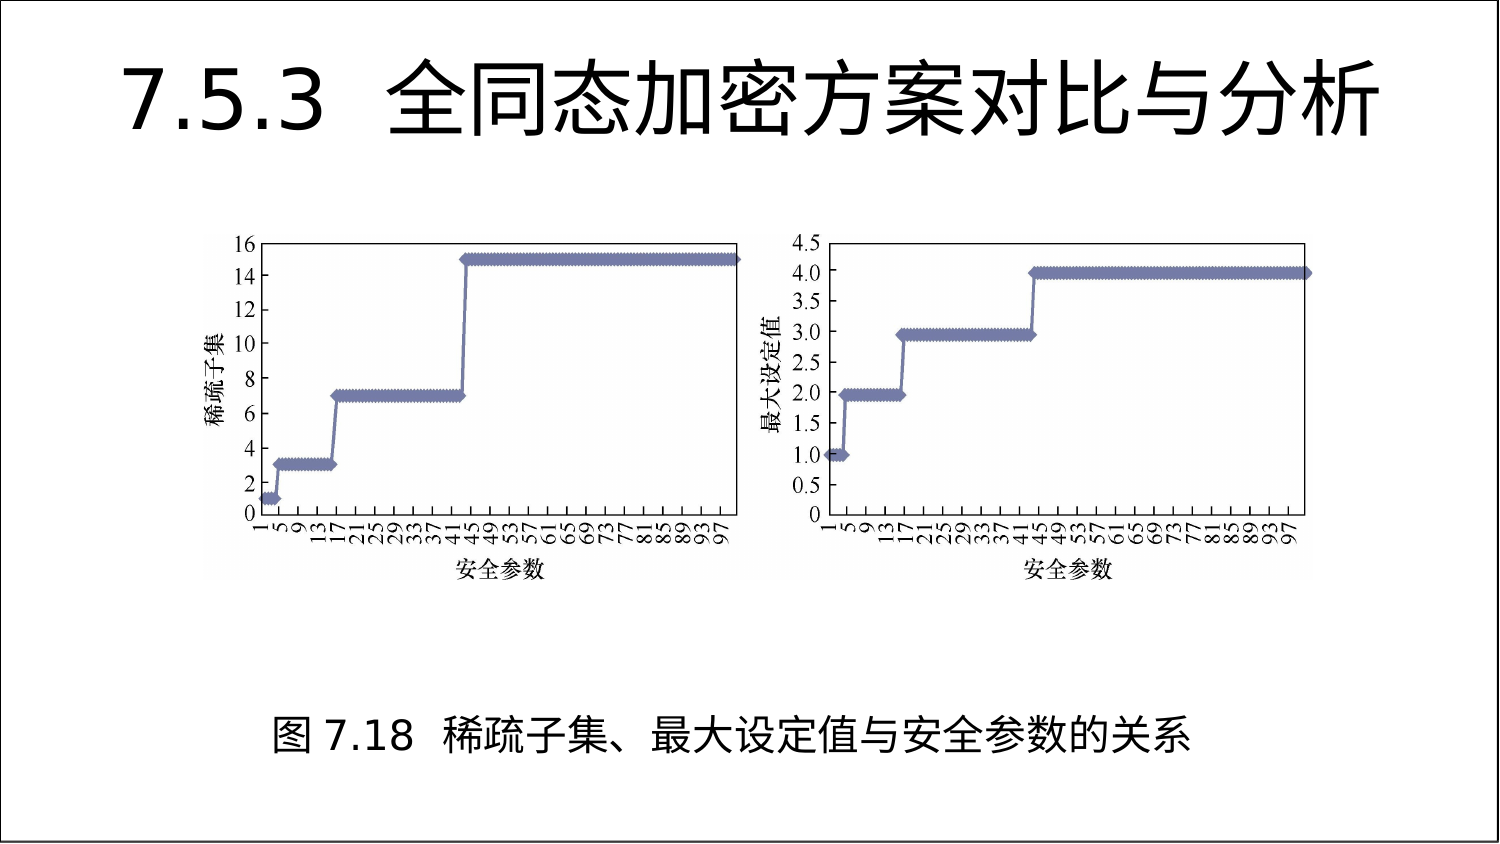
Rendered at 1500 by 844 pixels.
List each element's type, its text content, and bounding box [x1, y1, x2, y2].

text_box 图7.18 稀疏子集、最大设定值与安全参数的关系 [187, 706, 1275, 759]
text_box [203, 234, 1313, 580]
title 7.5.3 全同态加密方案对比与分析 [115, 44, 1385, 188]
